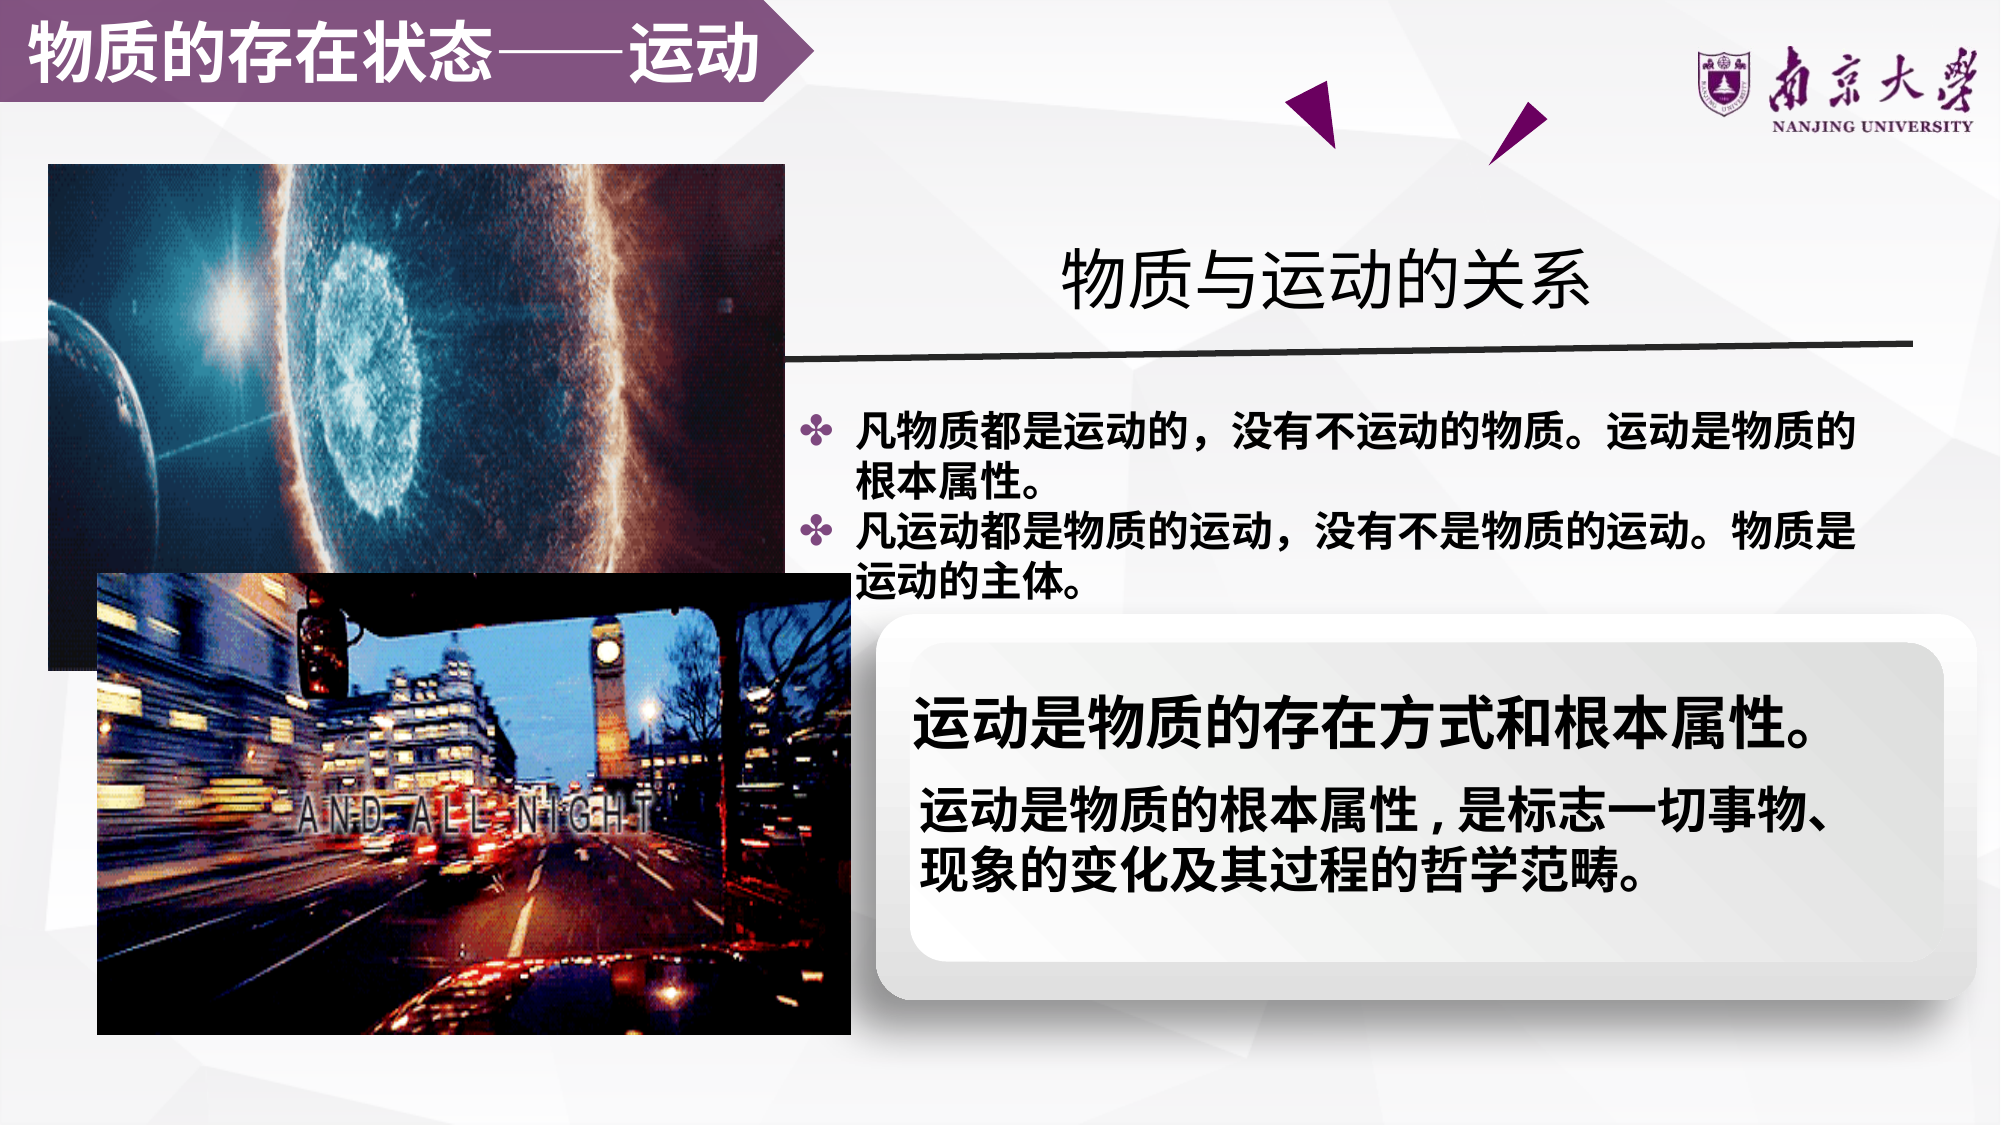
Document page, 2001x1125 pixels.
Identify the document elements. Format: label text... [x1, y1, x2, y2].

text_box 凡物质都是运动的，没有不运动的物质。运动是物质的根本属性。 凡运动都是物质的运动，没有不是物质的运动。物质是运动的主体。 [785, 396, 1908, 612]
text_box 物质的存在状态——运动 [0, 0, 816, 103]
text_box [876, 614, 1978, 1001]
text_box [785, 343, 1913, 360]
text_box [1283, 79, 1337, 152]
text_box [1487, 100, 1550, 167]
text_box 物质与运动的关系 [1045, 230, 1610, 326]
picture [0, 0, 2001, 1125]
